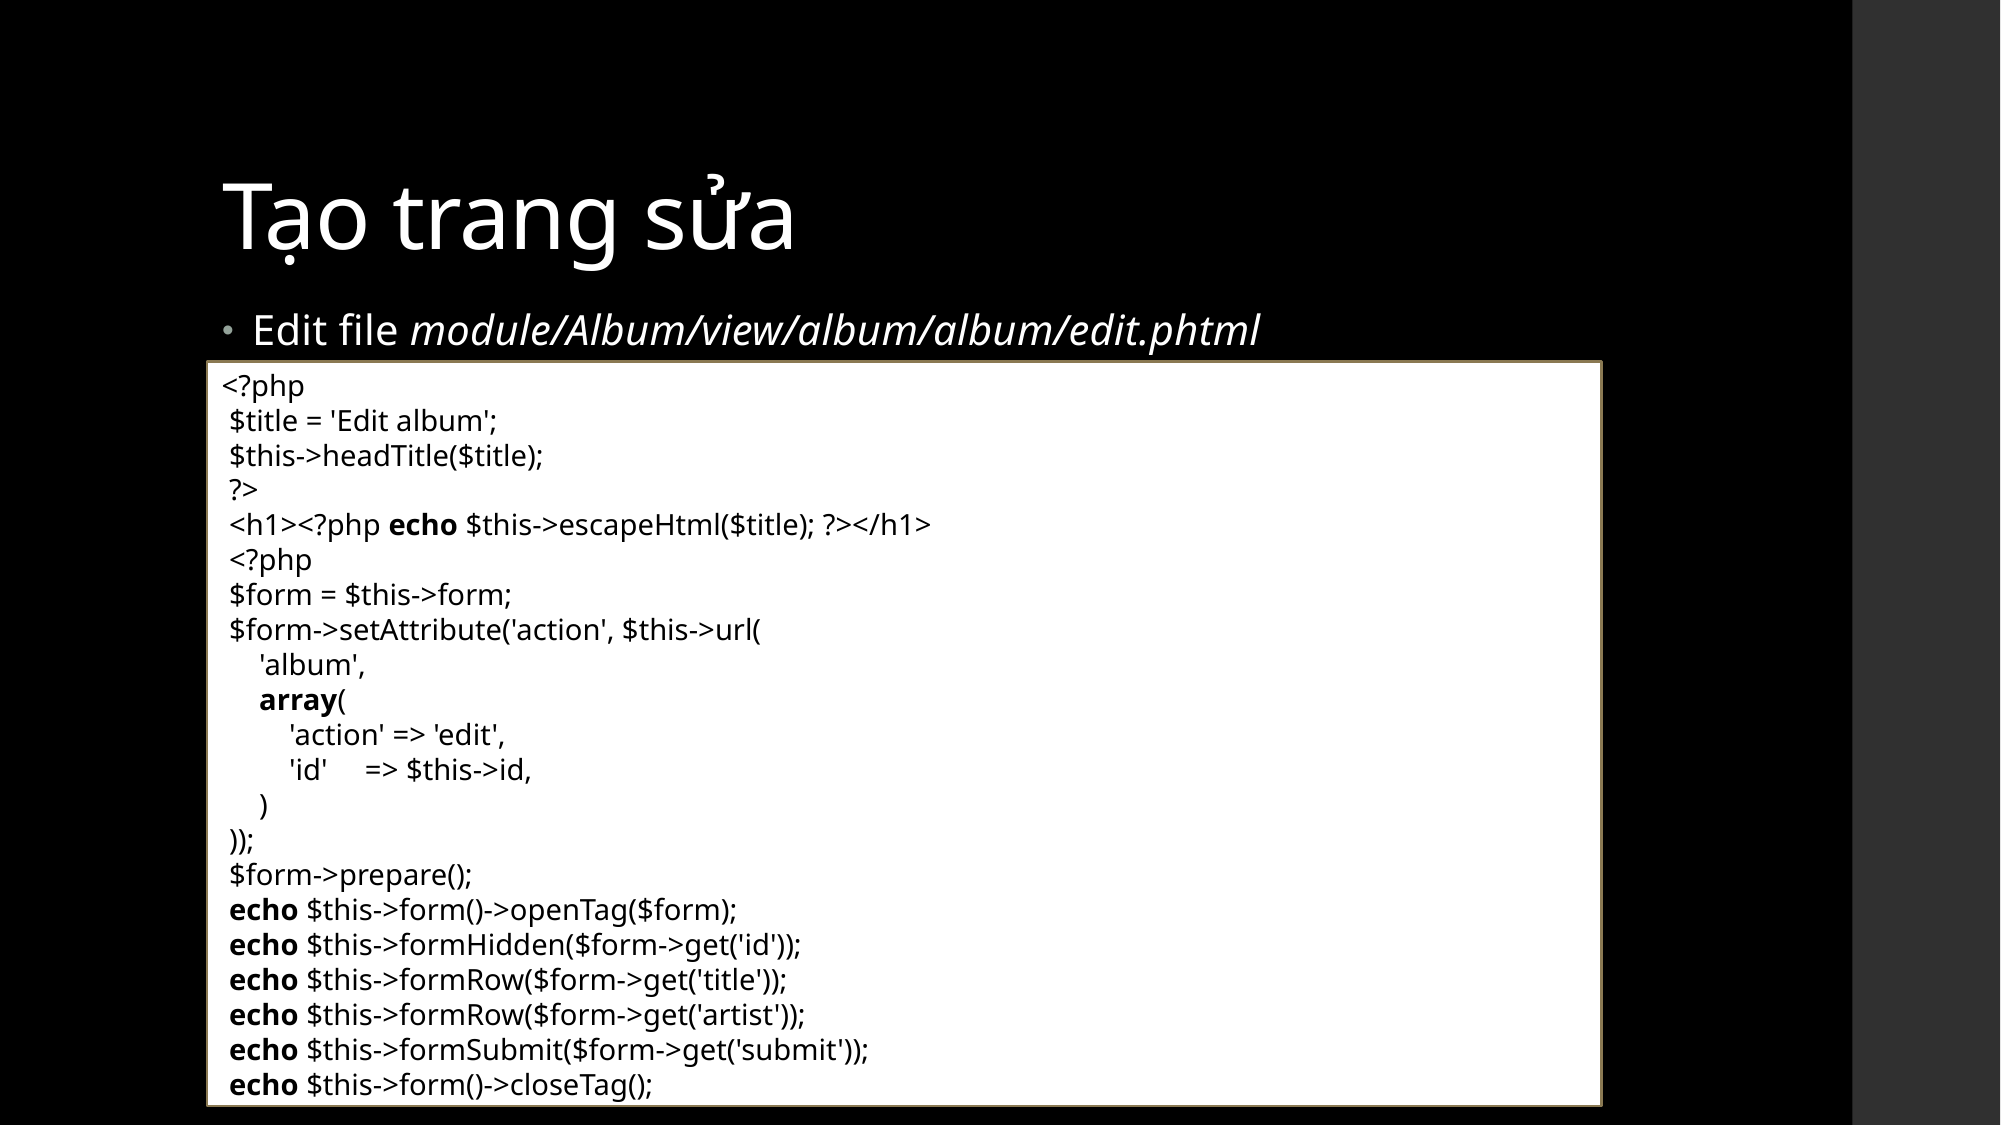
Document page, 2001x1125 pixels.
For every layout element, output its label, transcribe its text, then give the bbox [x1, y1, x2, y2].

title Tạo trang sửa [206, 60, 1797, 278]
list Edit file module/Album/view/album/album/edit.phtml [206, 299, 1617, 1014]
text_box <?php $title = 'Edit album'; $this->headTitle($title); ?> <h1><?php echo $this->escapeHtml($title); ?></h1> <?php $form = $this->form; $form->setAttribute('action', $this->url( 'album', array( 'action' => 'edit', 'id' => $this->id, ) )); $form->prepare(); echo $this->form()->openTag($form); echo $this->formHidden($form->get('id')); echo $this->formRow($form->get('title')); echo $this->formRow($form->get('artist')); echo $this->formSubmit($form->get('submit')); echo $this->form()->closeTag(); [206, 360, 1603, 1107]
